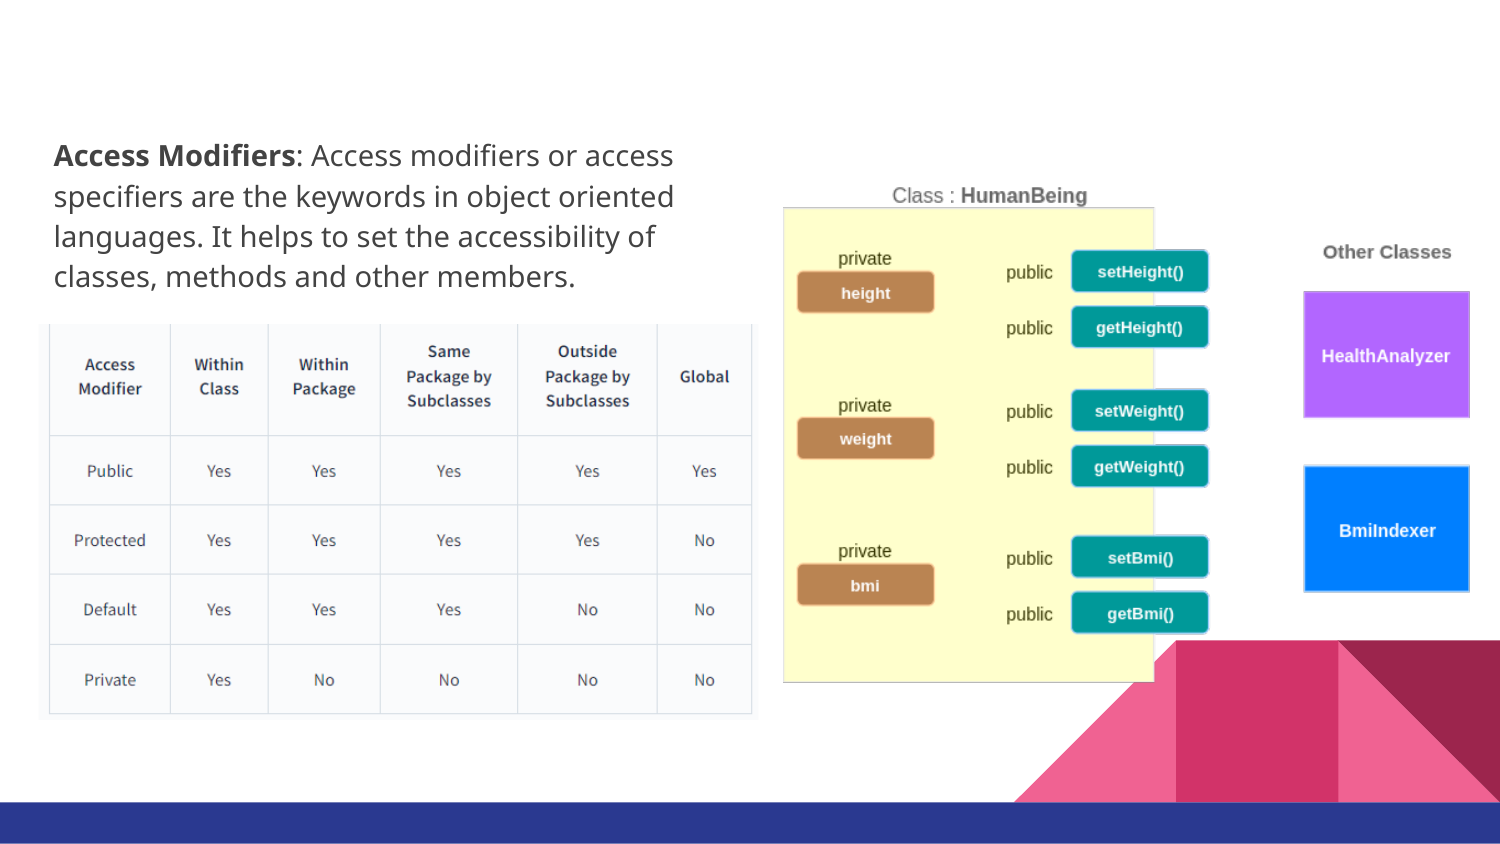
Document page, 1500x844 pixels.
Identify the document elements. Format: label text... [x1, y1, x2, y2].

list Access Modifiers: Access modifiers or access specifiers are the keywords in object oriented languages. It helps to set the accessibility of classes, methods and other members. [38, 117, 759, 324]
picture [38, 324, 759, 720]
picture [782, 180, 1471, 684]
